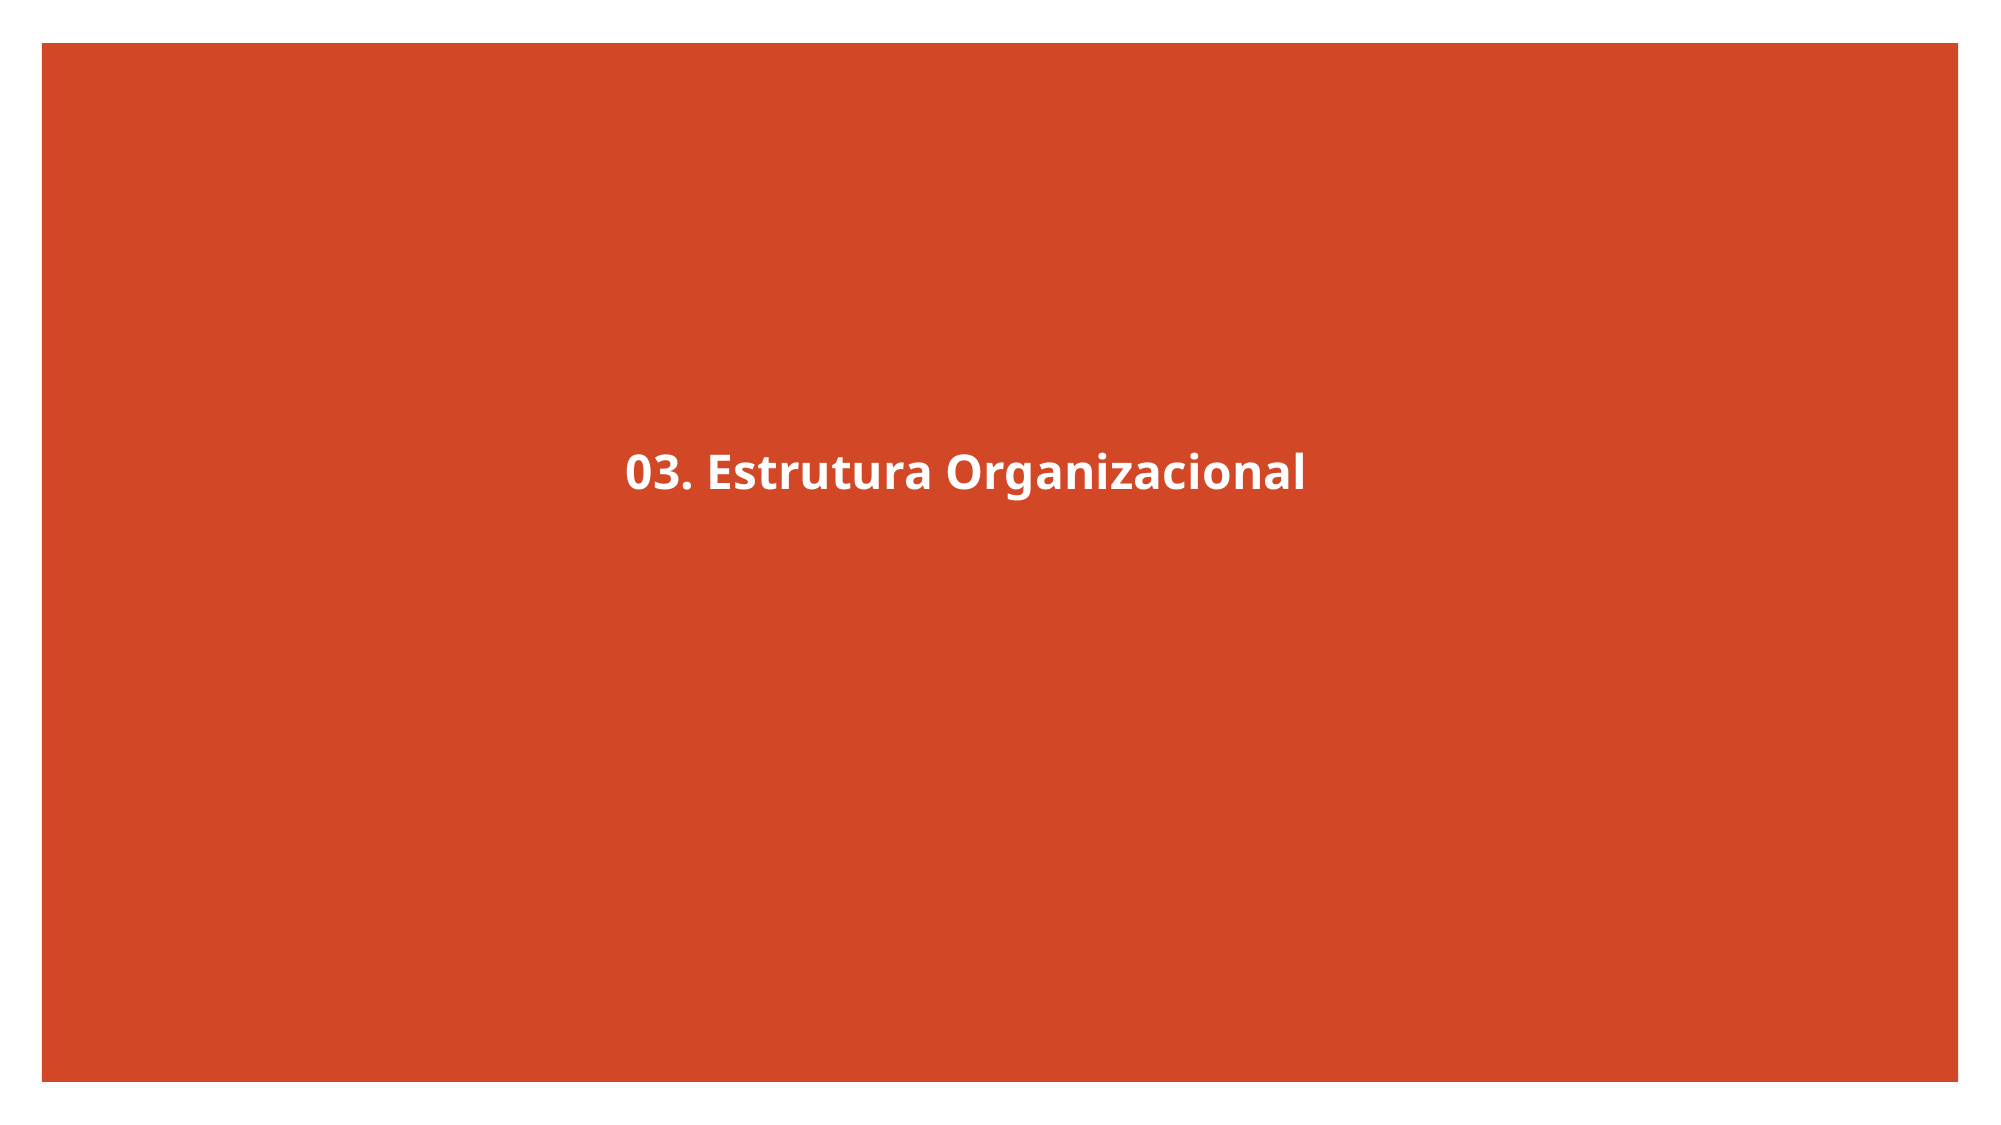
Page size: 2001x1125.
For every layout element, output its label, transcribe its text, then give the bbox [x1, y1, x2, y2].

subtitle 03. Estrutura Organizacional [140, 405, 1794, 592]
